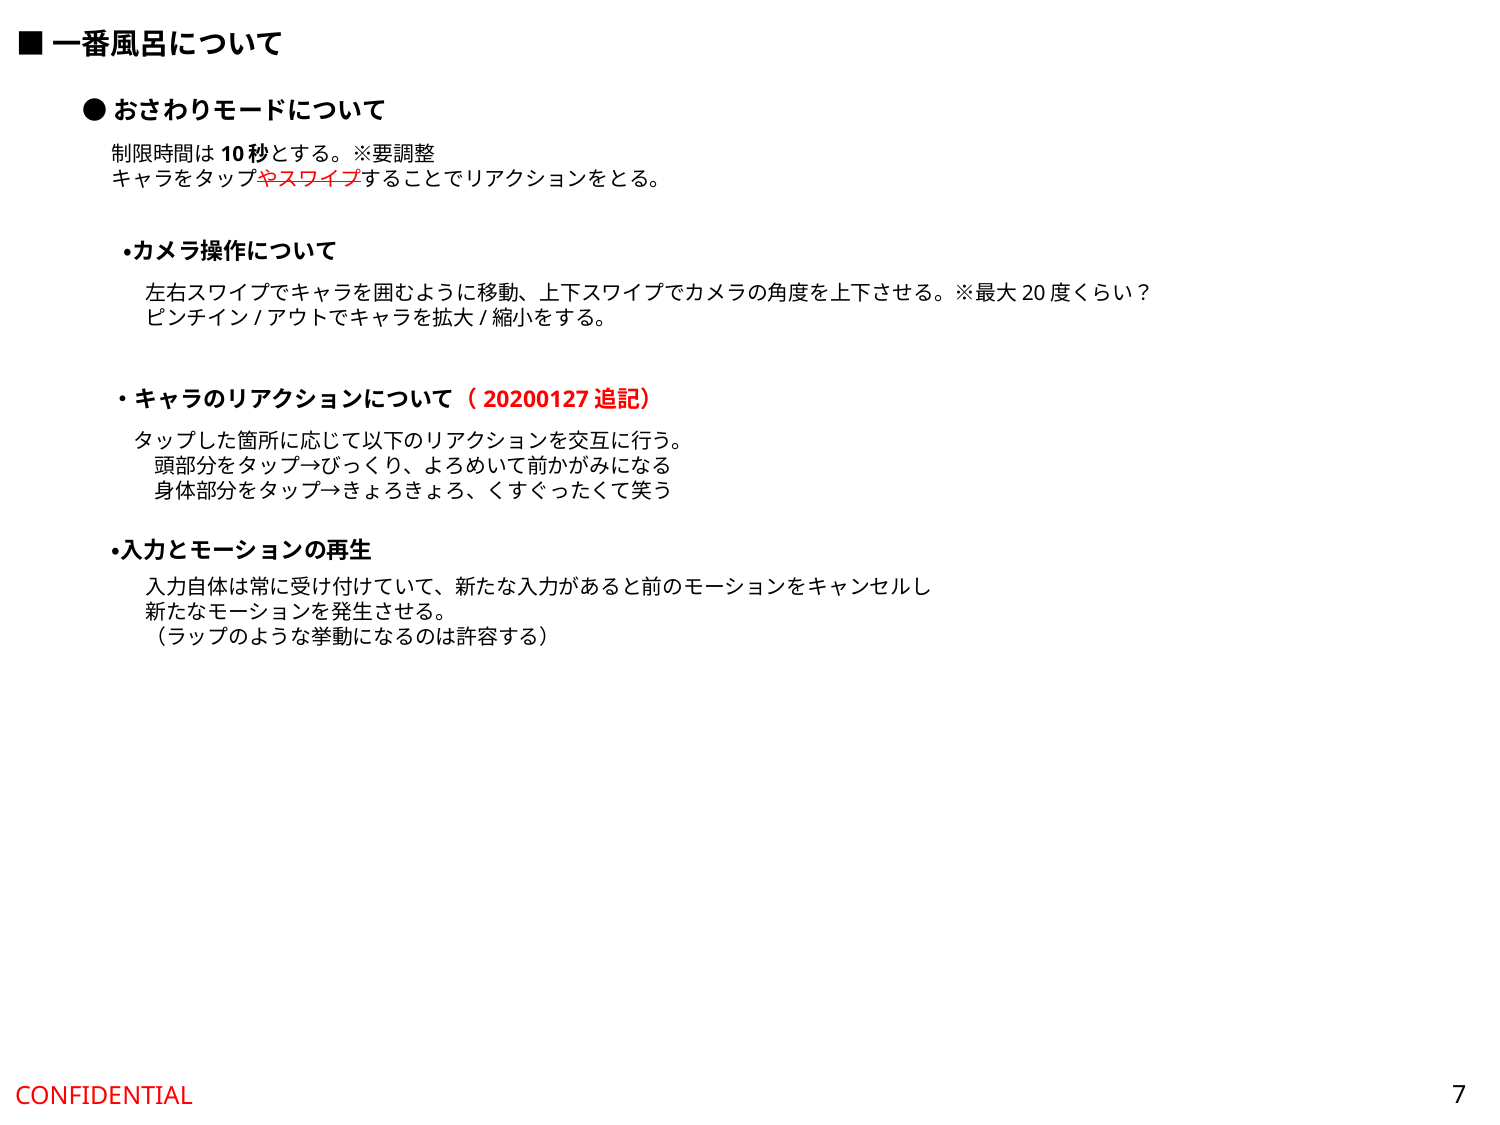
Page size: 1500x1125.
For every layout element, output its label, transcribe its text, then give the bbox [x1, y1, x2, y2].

text_box ・キャラのリアクションについて（20200127追記） [97, 377, 768, 420]
text_box タップした箇所に応じて以下のリアクションを交互に行う。 頭部分をタップ→びっくり、よろめいて前かがみになる 身体部分をタップ→きょろきょろ、くすぐったくて笑う [119, 420, 1166, 511]
text_box 入力自体は常に受け付けていて、新たな入力があると前のモーションをキャンセルし 新たなモーションを発生させる。 （ラップのような挙動になるのは許容する） [130, 566, 1178, 657]
text_box 左右スワイプでキャラを囲むように移動、上下スワイプでカメラの角度を上下させる。※最大20度くらい？ ピンチイン/アウトでキャラを拡大/縮小をする。 [130, 272, 1178, 338]
text_box ・入力とモーションの再生 [97, 528, 534, 571]
text_box 制限時間は10秒とする。※要調整 キャラをタップやスワイプすることでリアクションをとる。 [97, 133, 1144, 199]
text_box ・カメラ操作について [108, 229, 483, 272]
text_box ●おさわりモードについて [67, 87, 403, 132]
text_box ■一番風呂について [1, 17, 300, 68]
slide_number 7 [1143, 1065, 1482, 1125]
footer CONFIDENTIAL [0, 1065, 507, 1125]
